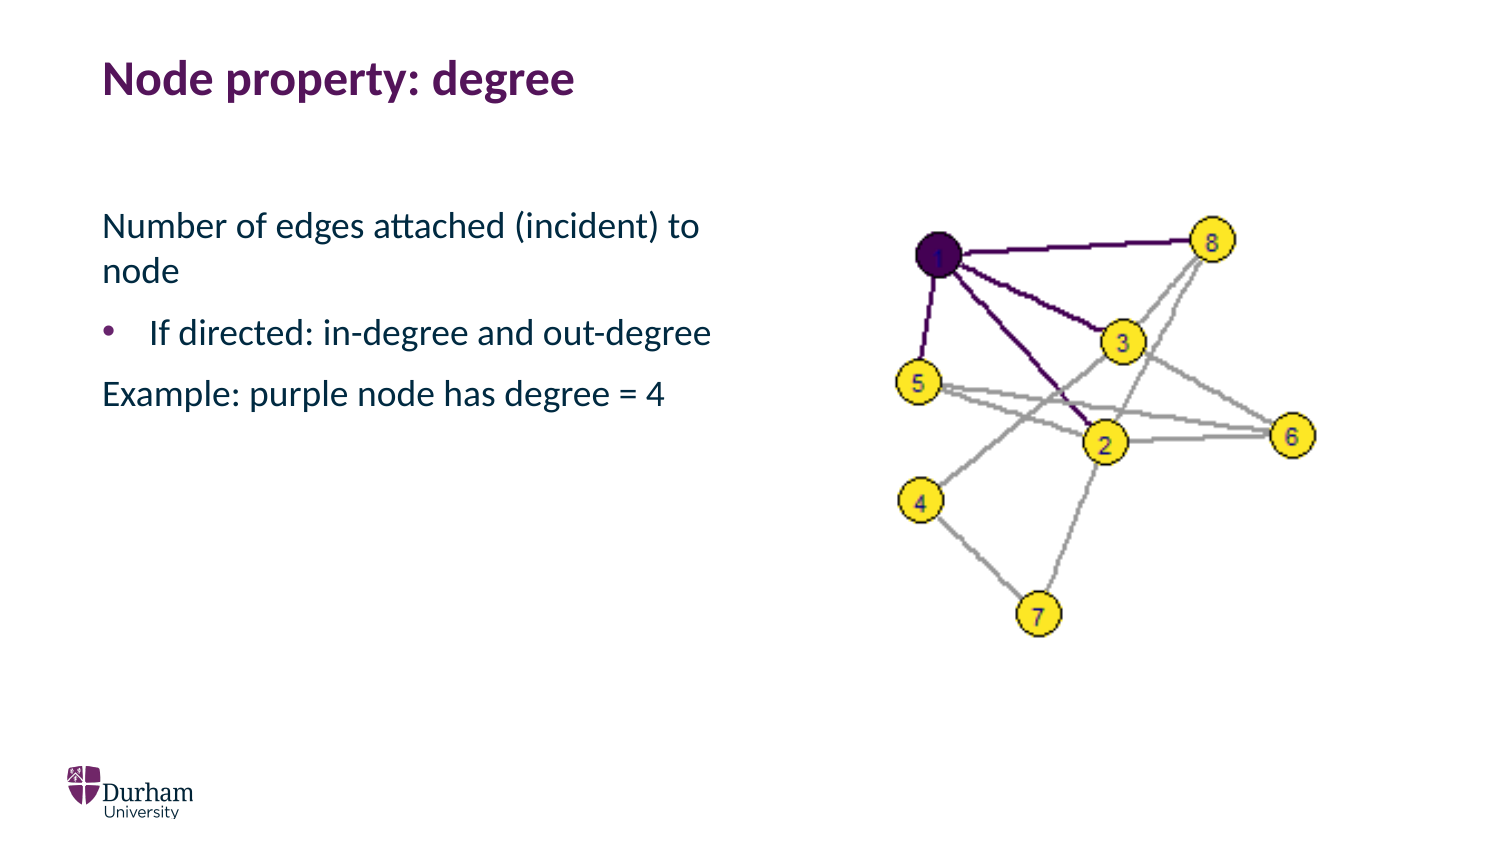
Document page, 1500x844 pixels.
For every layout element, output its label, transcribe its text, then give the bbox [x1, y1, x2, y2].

list Number of edges attached (incident) to node If directed: in-degree and out-degree Example: purple node has degree = 4 [101, 200, 727, 679]
title Node property: degree [101, 45, 1399, 187]
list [882, 211, 1327, 656]
